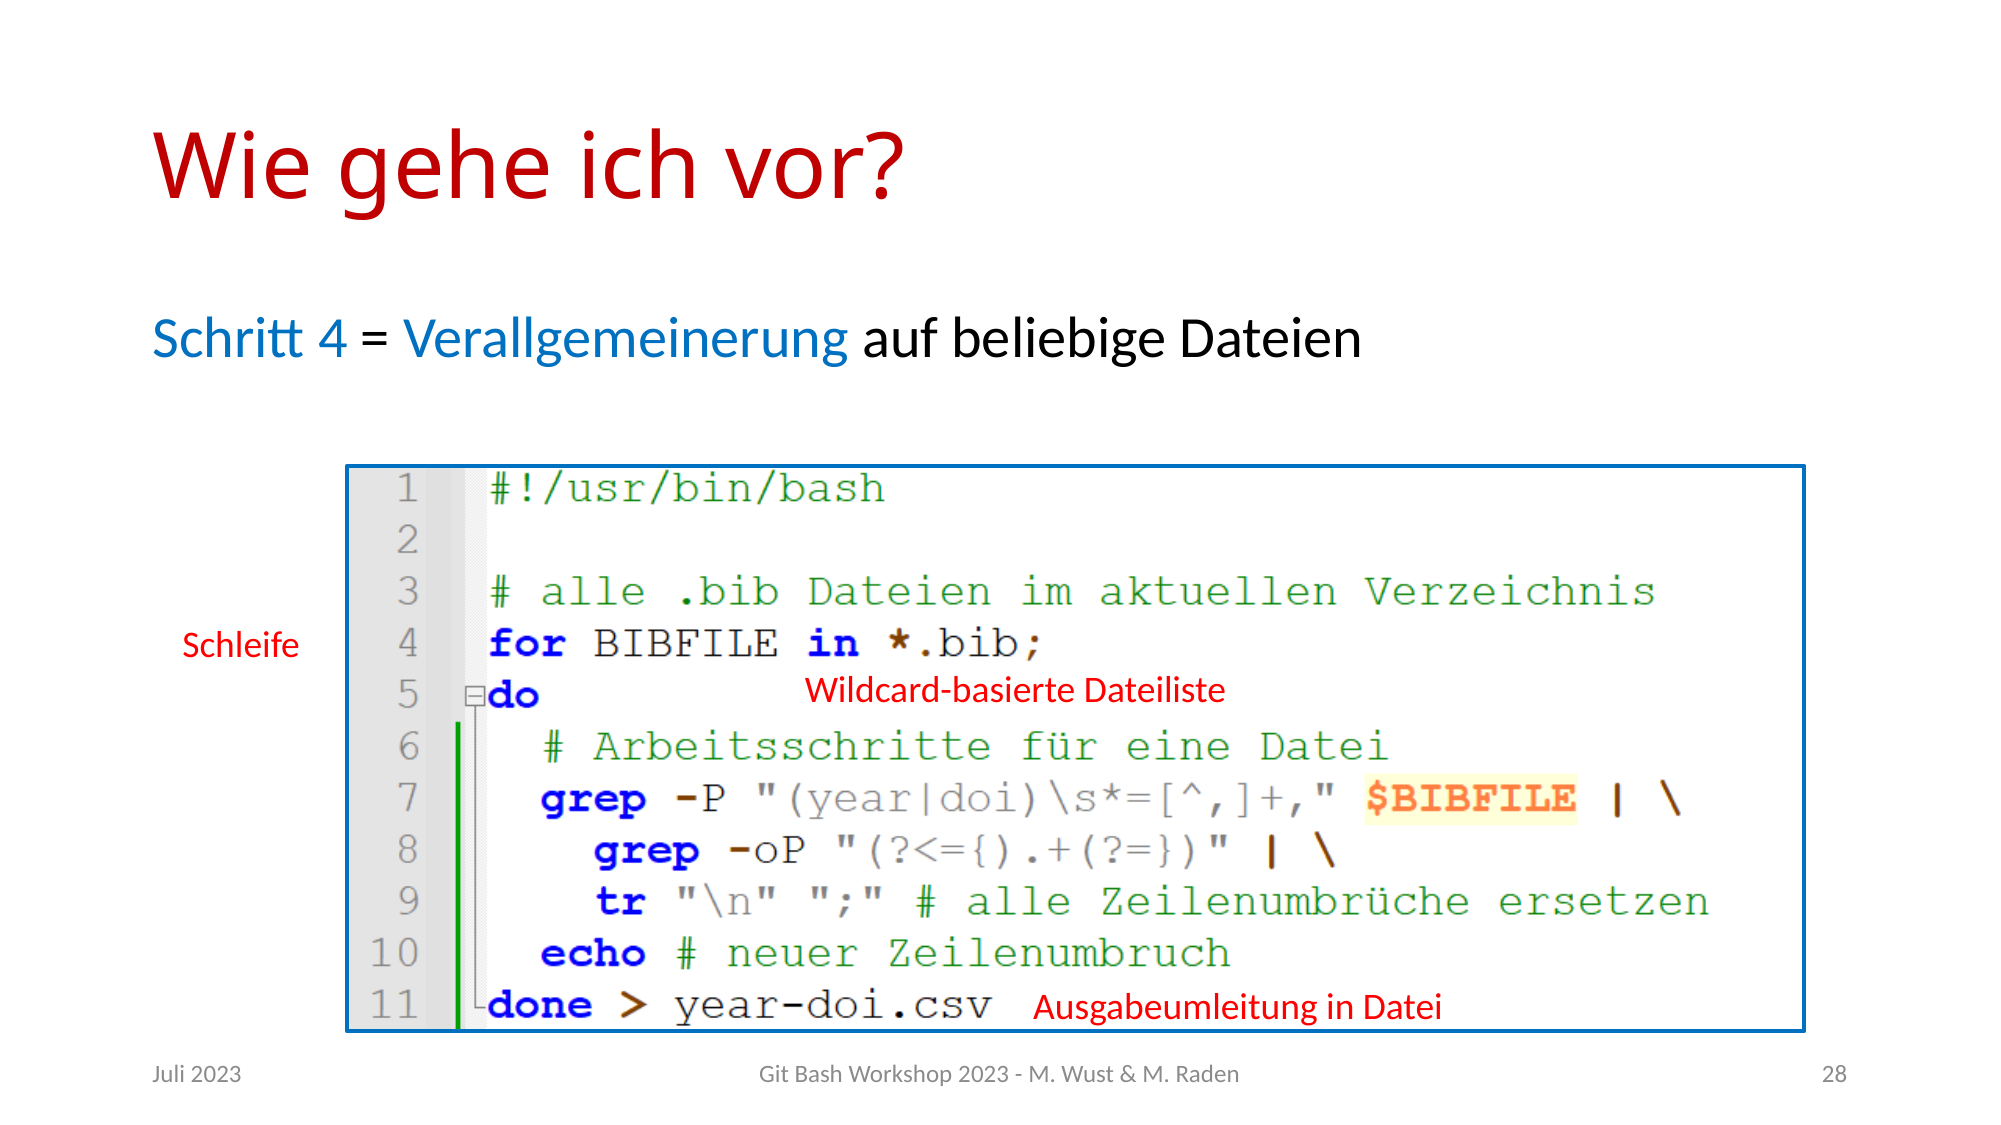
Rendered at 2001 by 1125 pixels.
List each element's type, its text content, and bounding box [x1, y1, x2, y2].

slide_number 28 [1412, 1042, 1863, 1103]
picture [348, 467, 1803, 1029]
text_box Ausgabeumleitung in Datei [1018, 1029, 1459, 1035]
list Schritt 4 = Verallgemeinerung auf beliebige Dateien [137, 299, 1863, 1014]
text_box Schleife [167, 612, 316, 673]
footer Git Bash Workshop 2023 - M. Wust & M. Raden [662, 1042, 1338, 1103]
title Wie gehe ich vor? [137, 59, 1863, 278]
slide_number Juli 2023 [137, 1042, 588, 1103]
